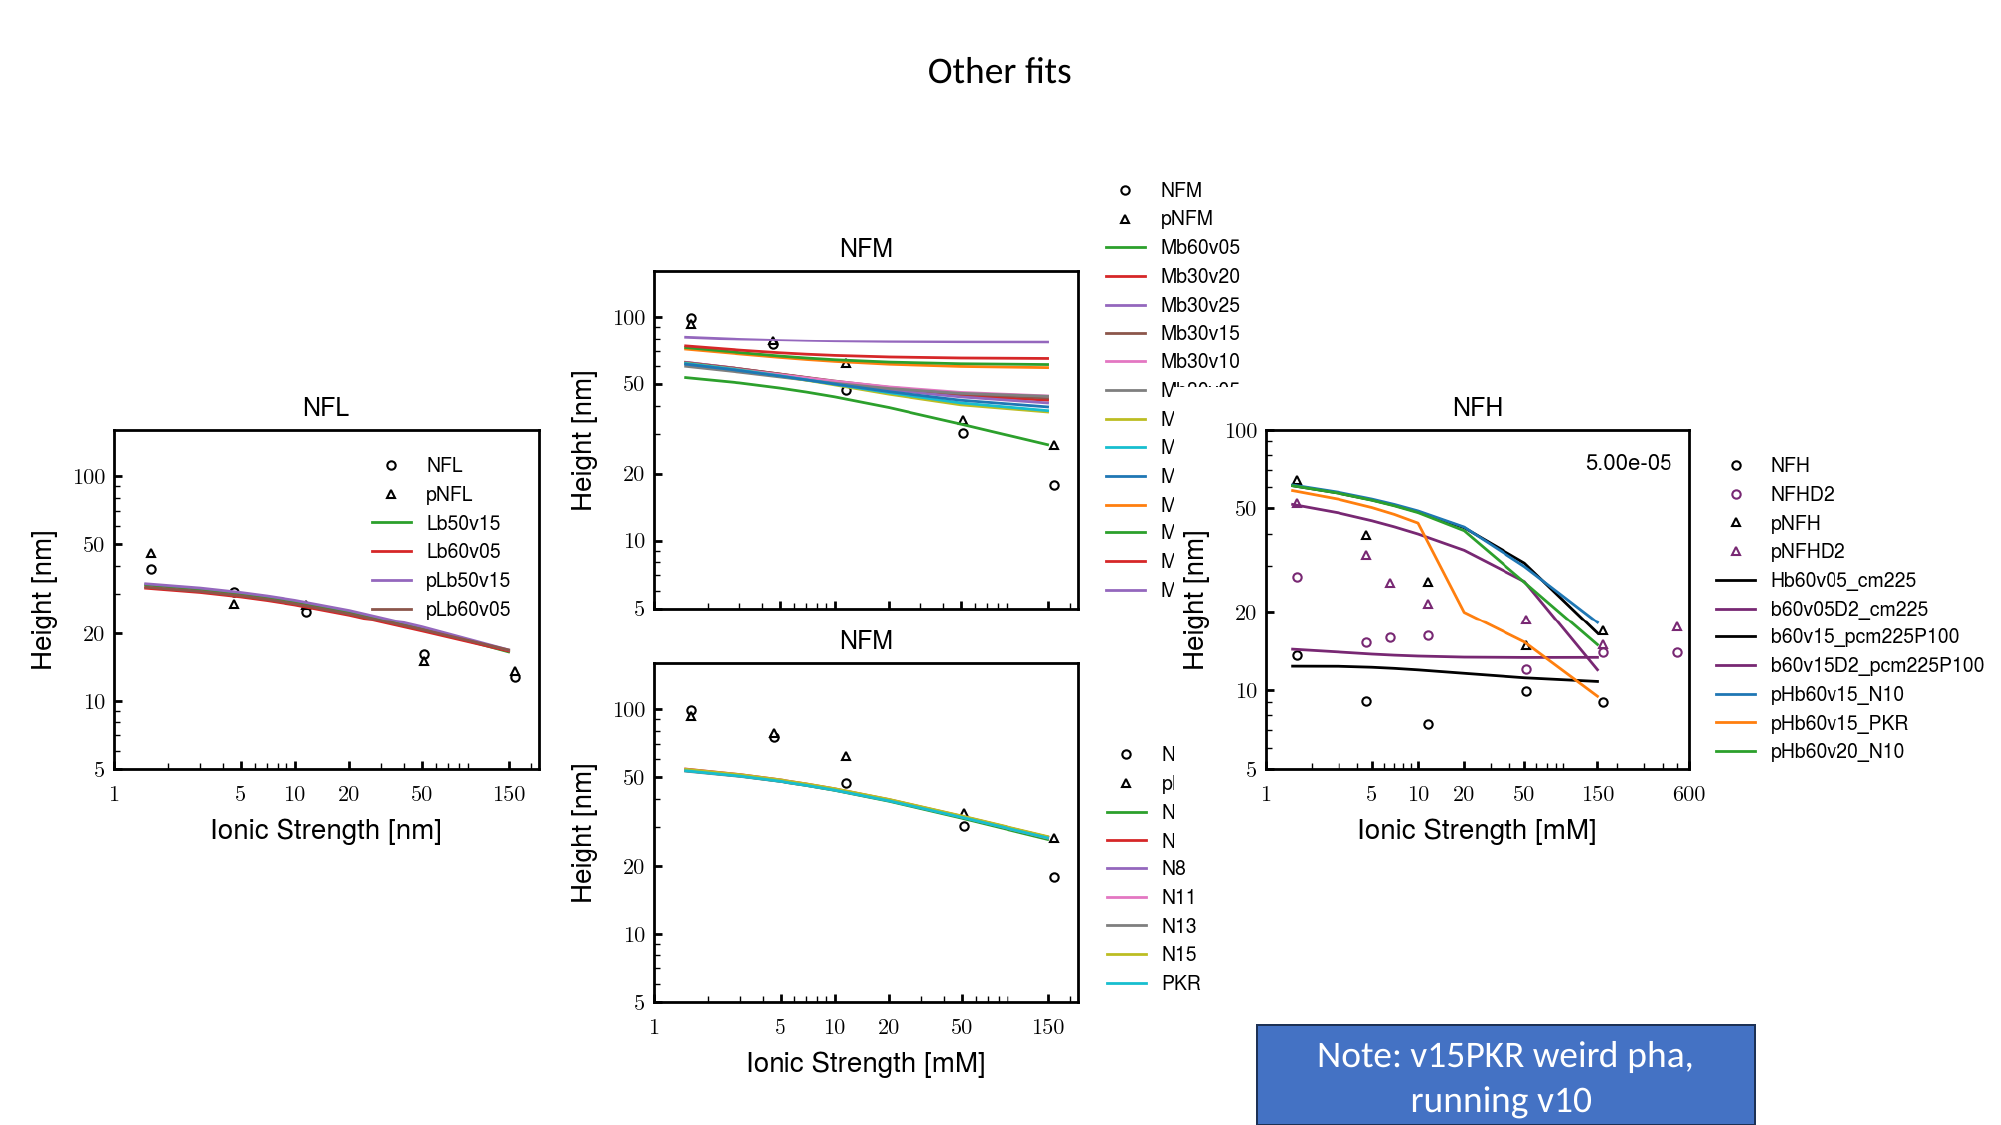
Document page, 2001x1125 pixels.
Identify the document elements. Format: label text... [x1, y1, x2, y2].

text_box Note: v15PKR weird pha, running v10 [1256, 1024, 1756, 1125]
picture [22, 387, 547, 854]
picture [562, 164, 2000, 1087]
text_box Other fits [804, 38, 1196, 98]
